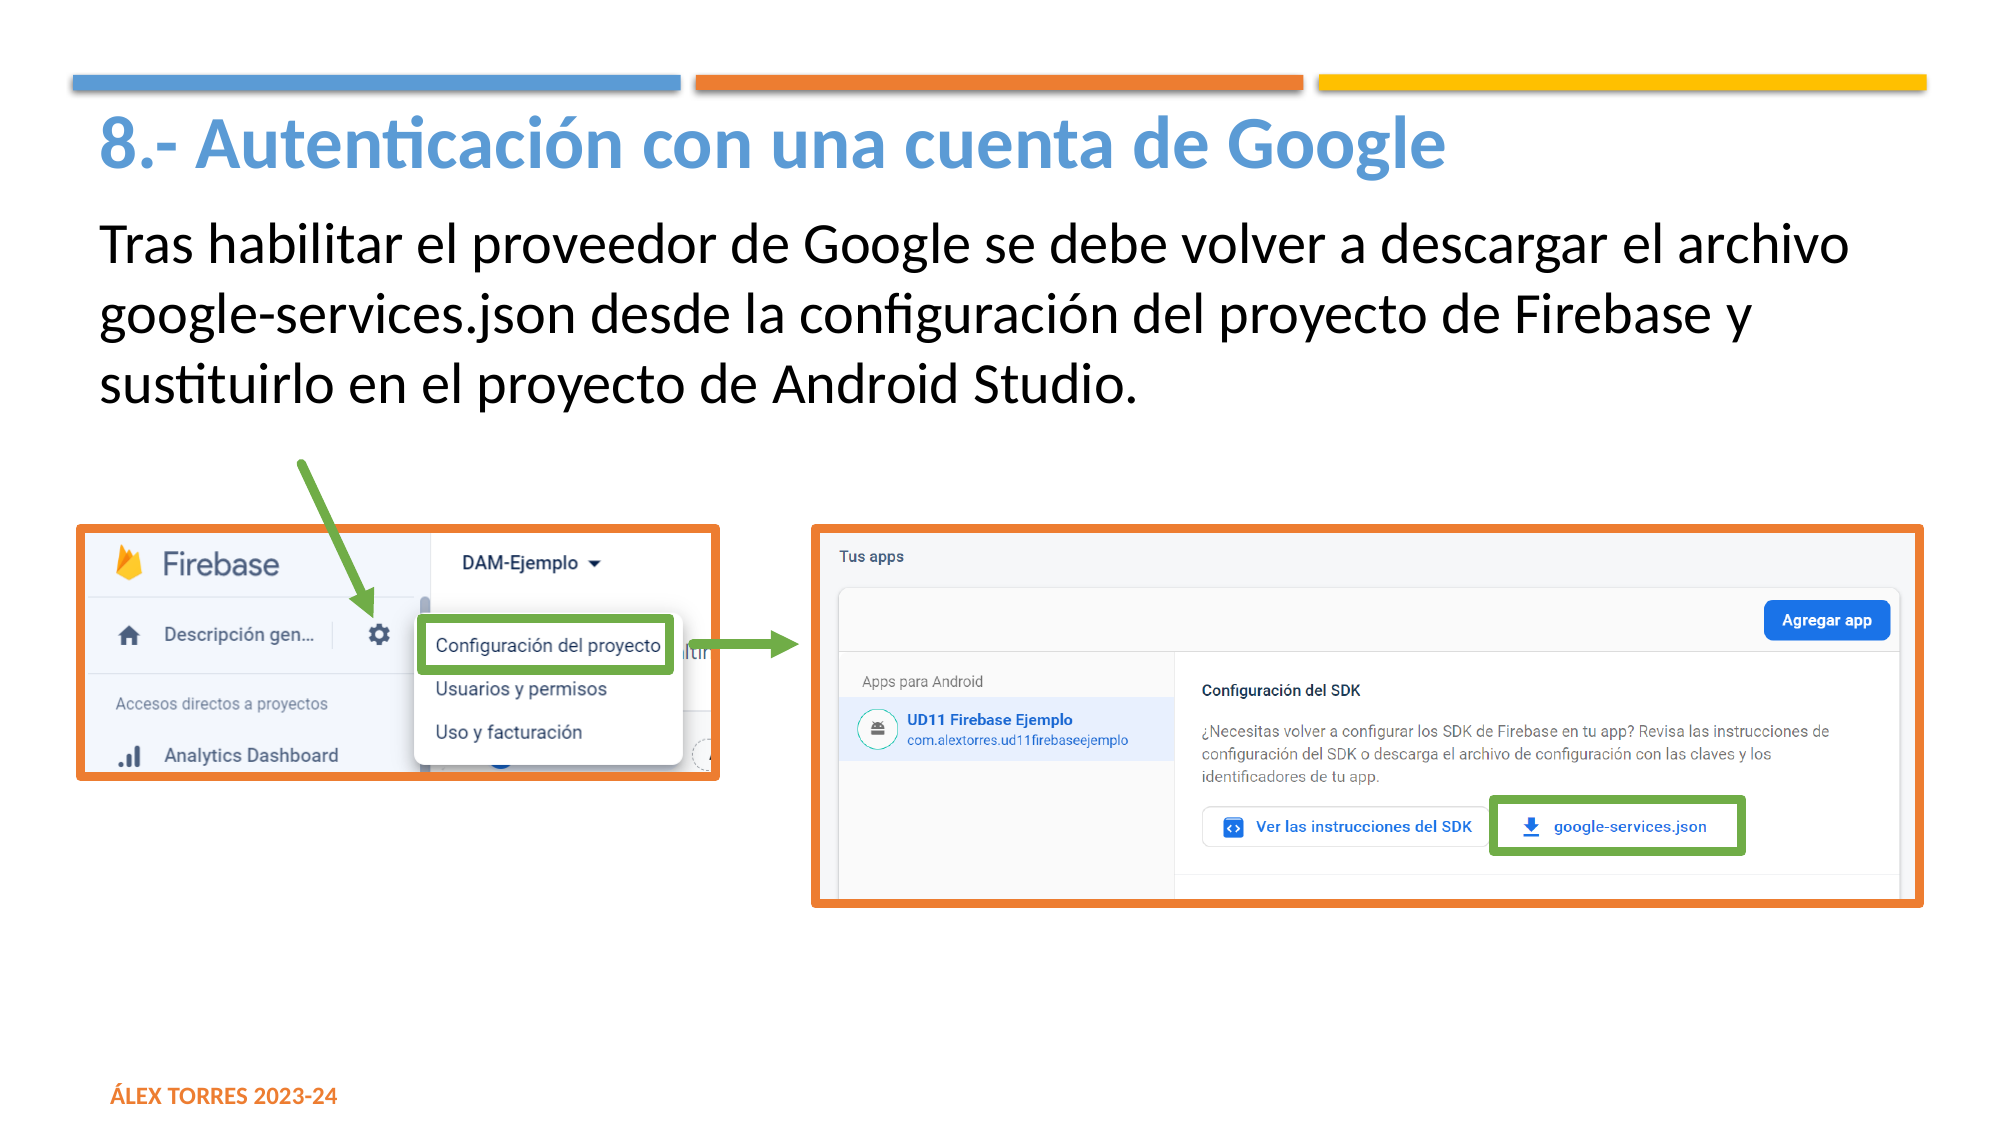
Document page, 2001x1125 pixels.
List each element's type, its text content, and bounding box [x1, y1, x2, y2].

picture [84, 532, 712, 773]
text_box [300, 463, 374, 619]
text_box 8.- Autenticación con una cuenta de Google [85, 78, 1915, 188]
picture [819, 532, 1916, 900]
text_box Tras habilitar el proveedor de Google se debe volver a descargar el archivo google-services.json desde la configuración del proyecto de Firebase y sustituirlo en el proyecto de Android Studio. [85, 190, 1915, 1074]
